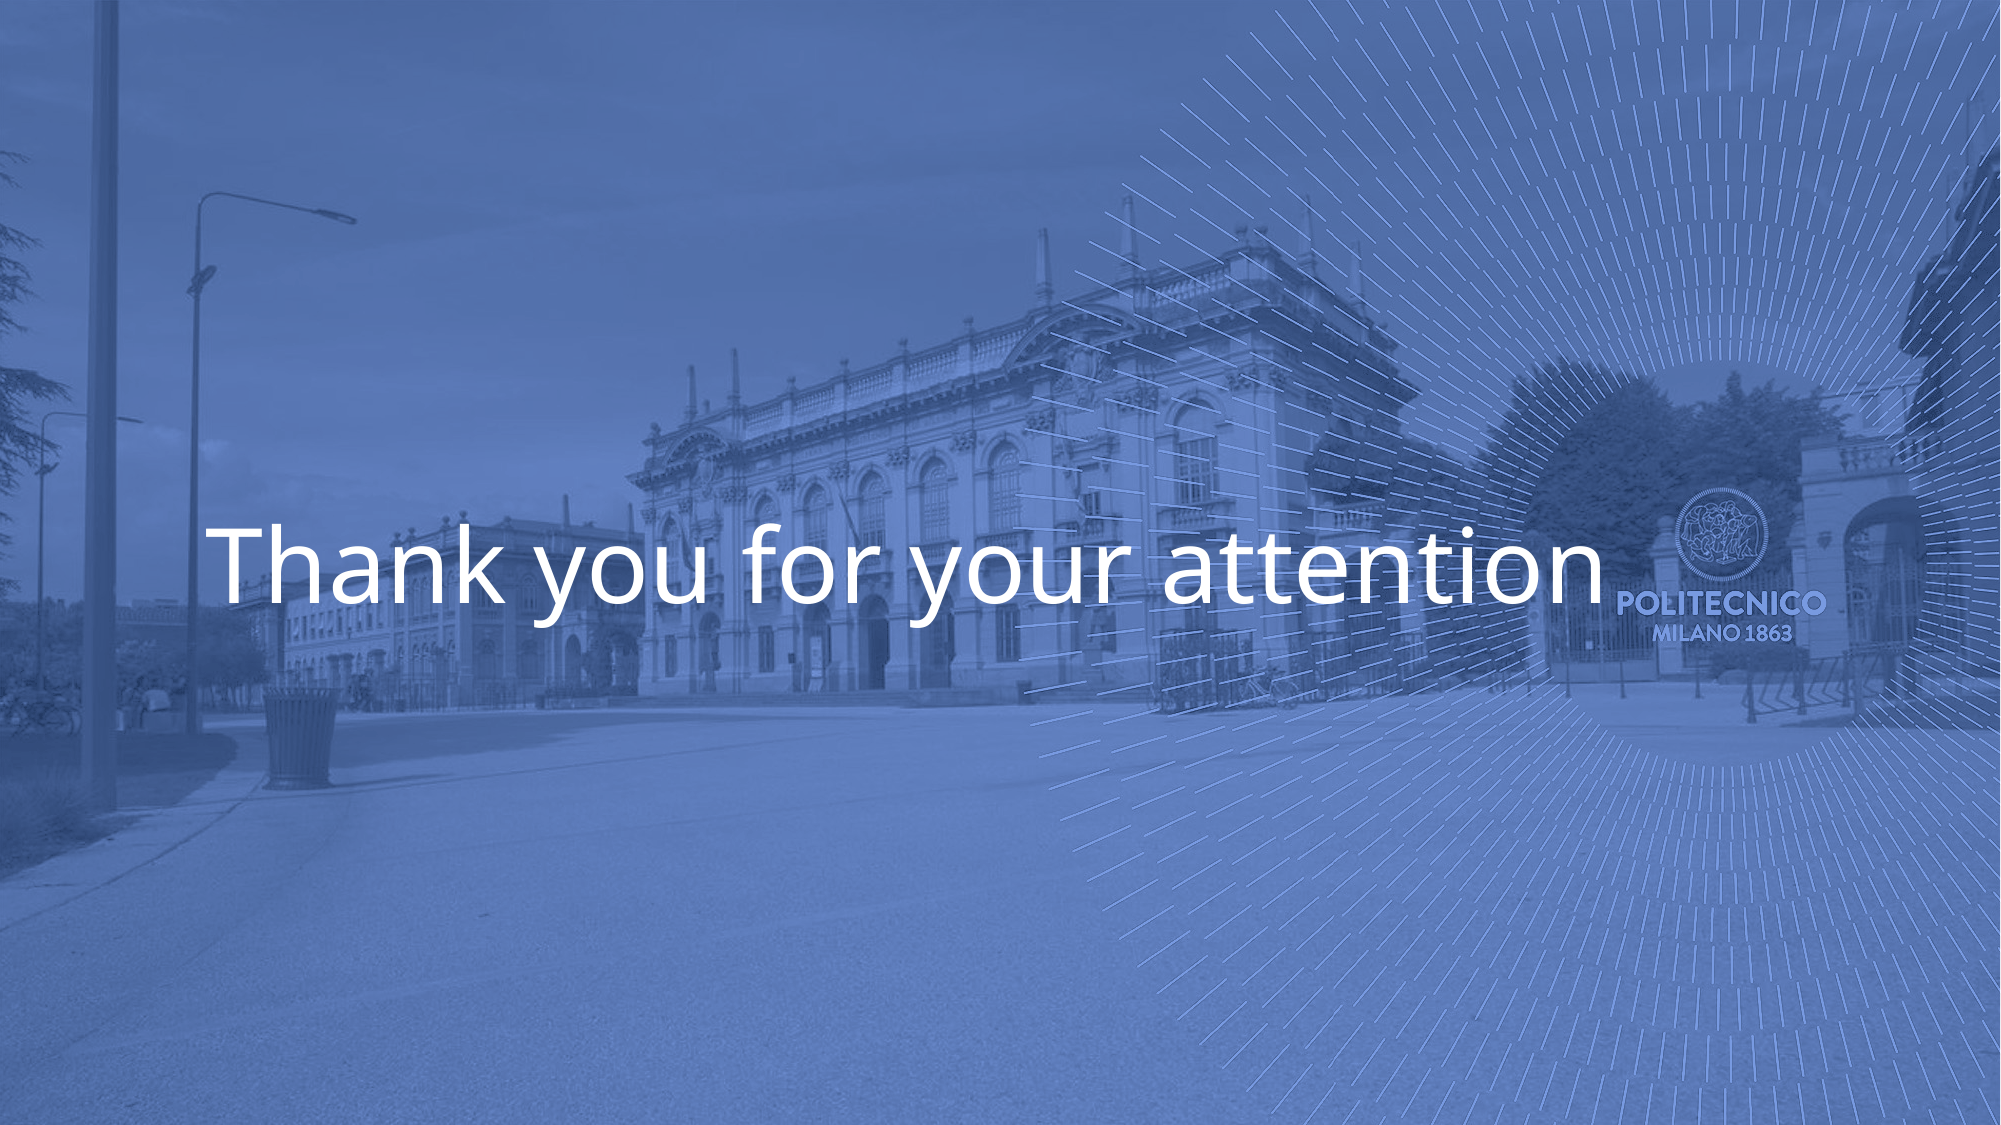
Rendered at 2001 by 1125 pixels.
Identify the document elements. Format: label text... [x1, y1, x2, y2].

text_box Thank you for your attention [0, 491, 1817, 632]
text_box [0, 0, 2000, 1125]
